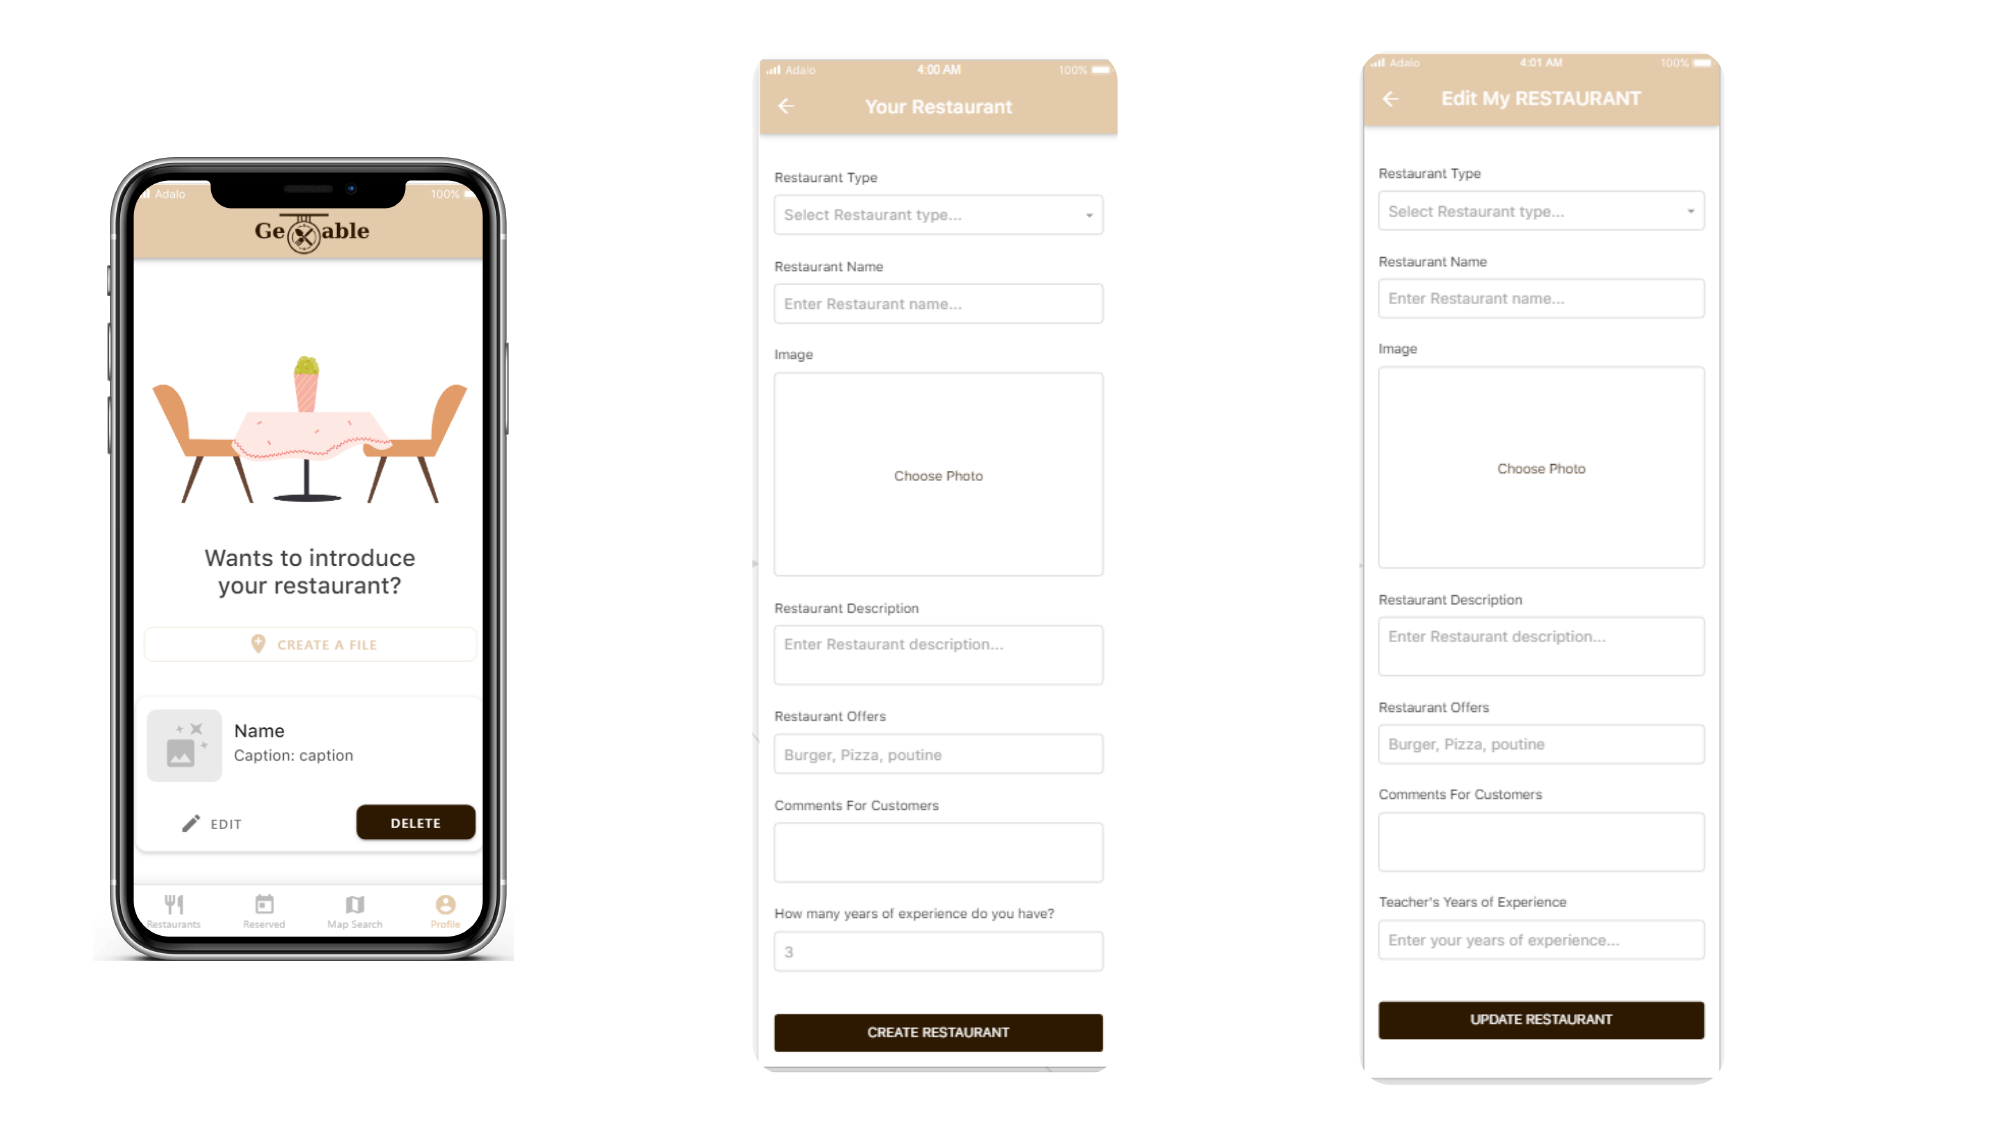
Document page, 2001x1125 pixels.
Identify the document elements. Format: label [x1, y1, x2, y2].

picture [92, 140, 514, 961]
picture [1359, 50, 1725, 1085]
picture [752, 50, 1118, 1075]
